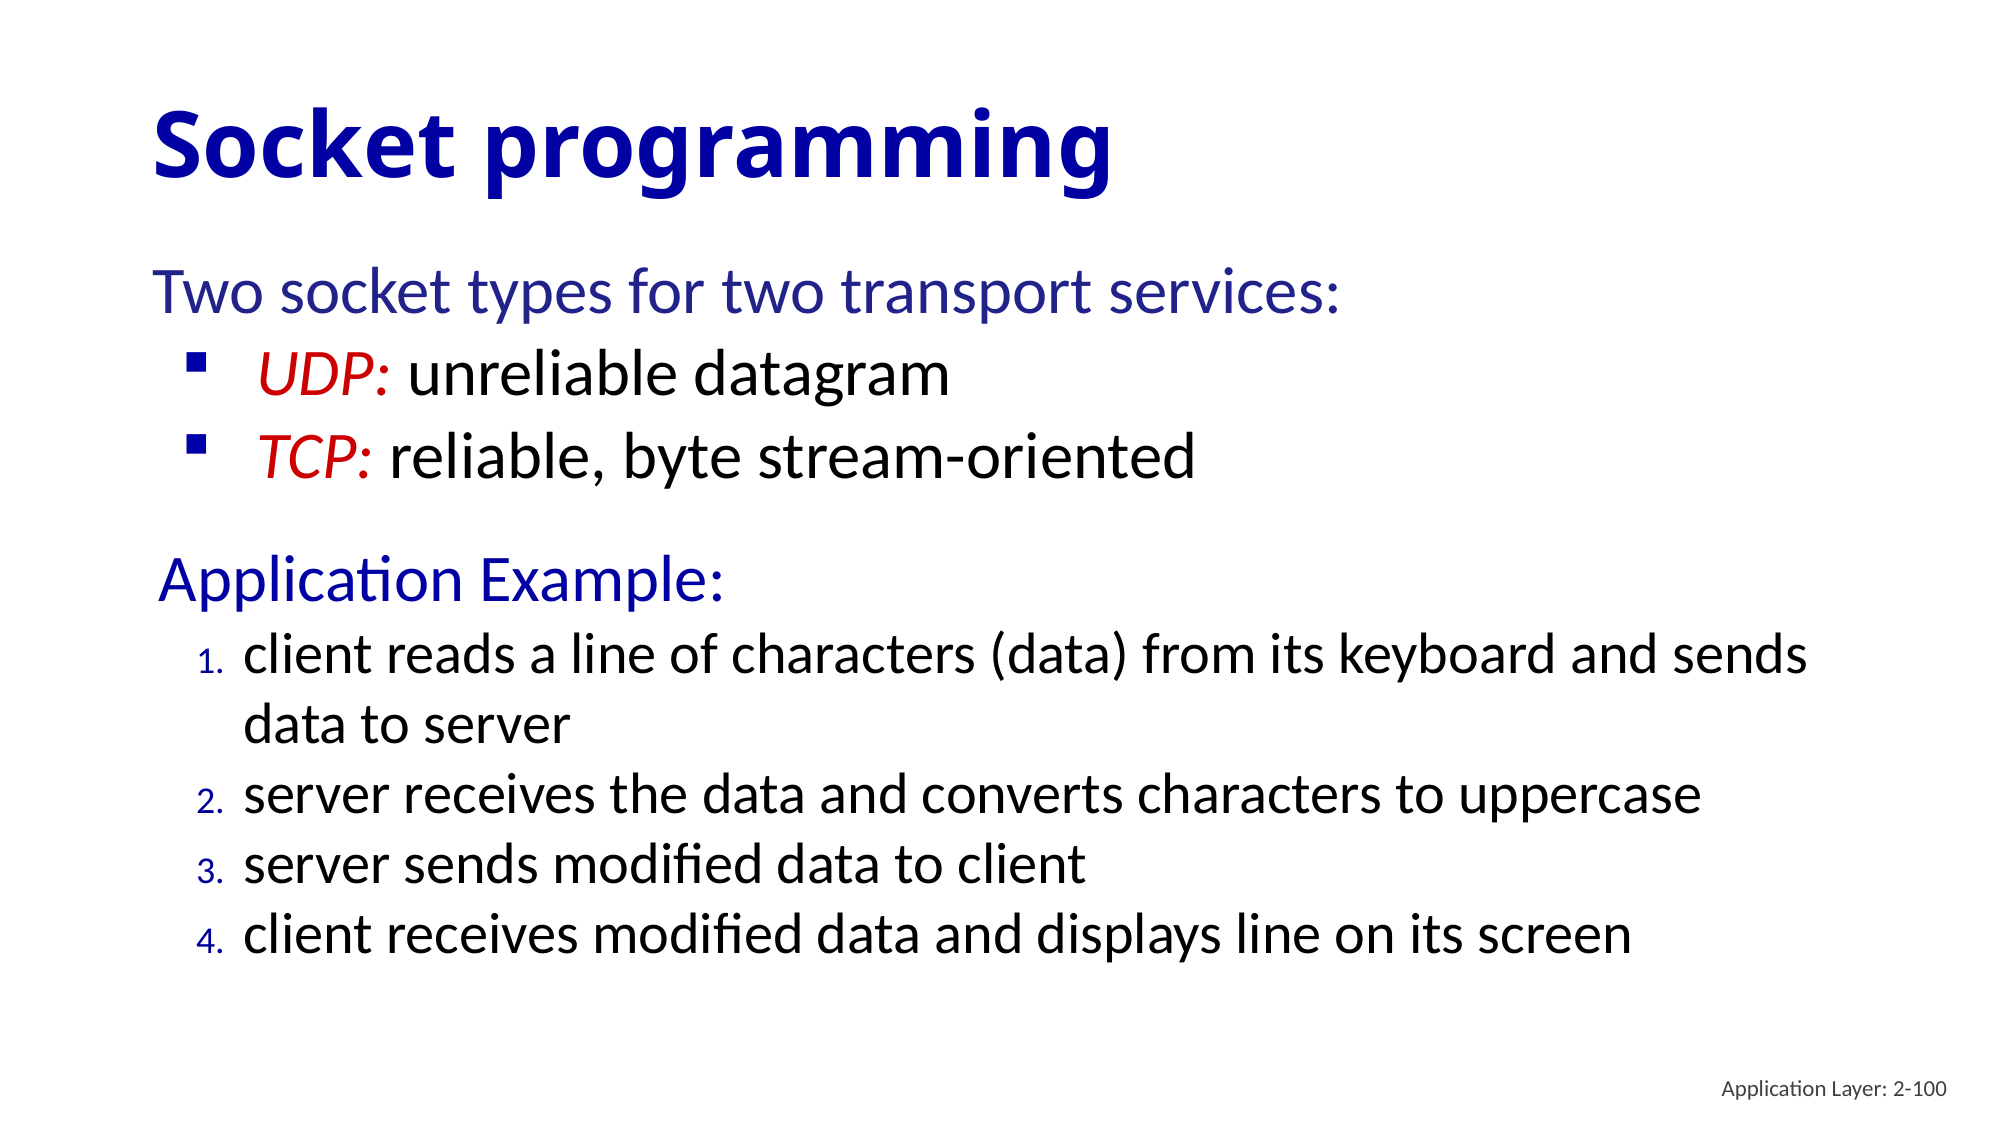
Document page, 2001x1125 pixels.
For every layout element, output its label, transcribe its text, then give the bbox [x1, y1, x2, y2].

slide_number Application Layer: 2- [1512, 1056, 1963, 1117]
text_box Application Example: client reads a line of characters (data) from its keyboard and sends data to server server receives the data and converts characters to uppercase server sends modified data to client client receives modified data and displays line on its screen [144, 539, 1916, 1112]
title Socket programming [137, 74, 1863, 221]
list Two socket types for two transport services: UDP: unreliable datagram TCP: reliable, byte stream-oriented [137, 248, 1909, 535]
